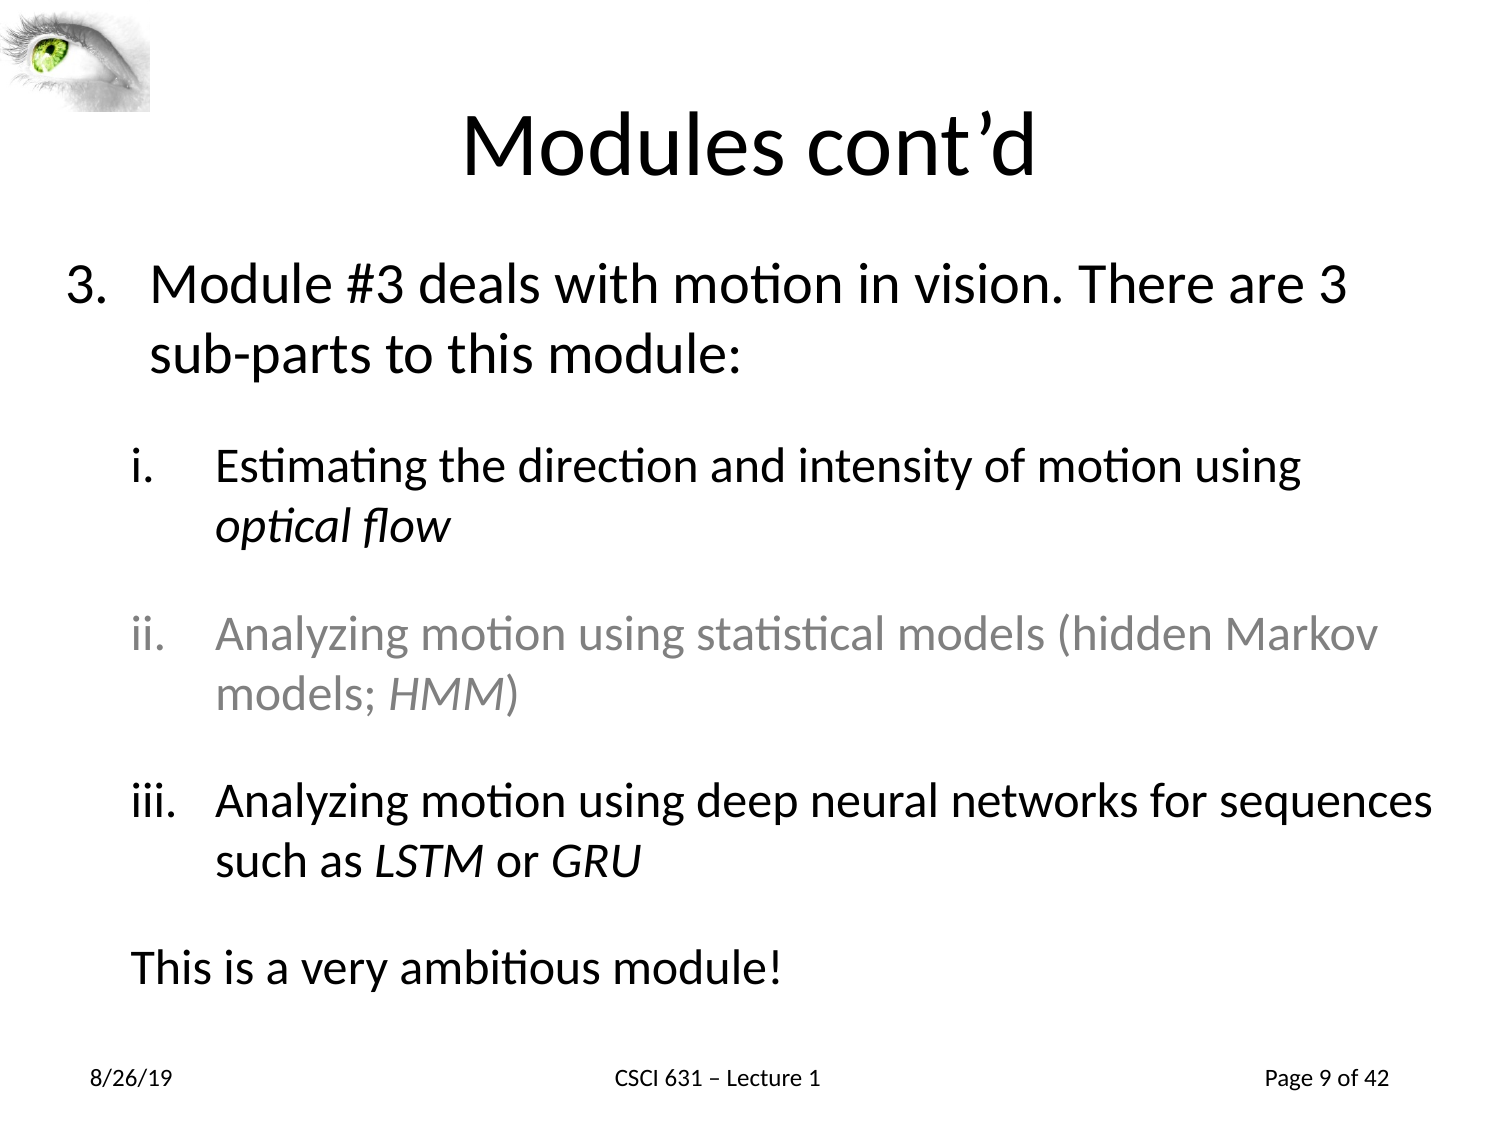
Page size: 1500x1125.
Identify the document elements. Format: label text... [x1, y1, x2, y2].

picture [0, 0, 150, 112]
list Module #3 deals with motion in vision. There are 3 sub-parts to this module: Estimating the direction and intensity of motion using optical flow Analyzing motion using statistical models (hidden Markov models; HMM) Analyzing motion using deep neural networks for sequences such as LSTM or GRU This is a very ambitious module! [50, 237, 1450, 980]
title Modules cont’d [75, 45, 1425, 233]
